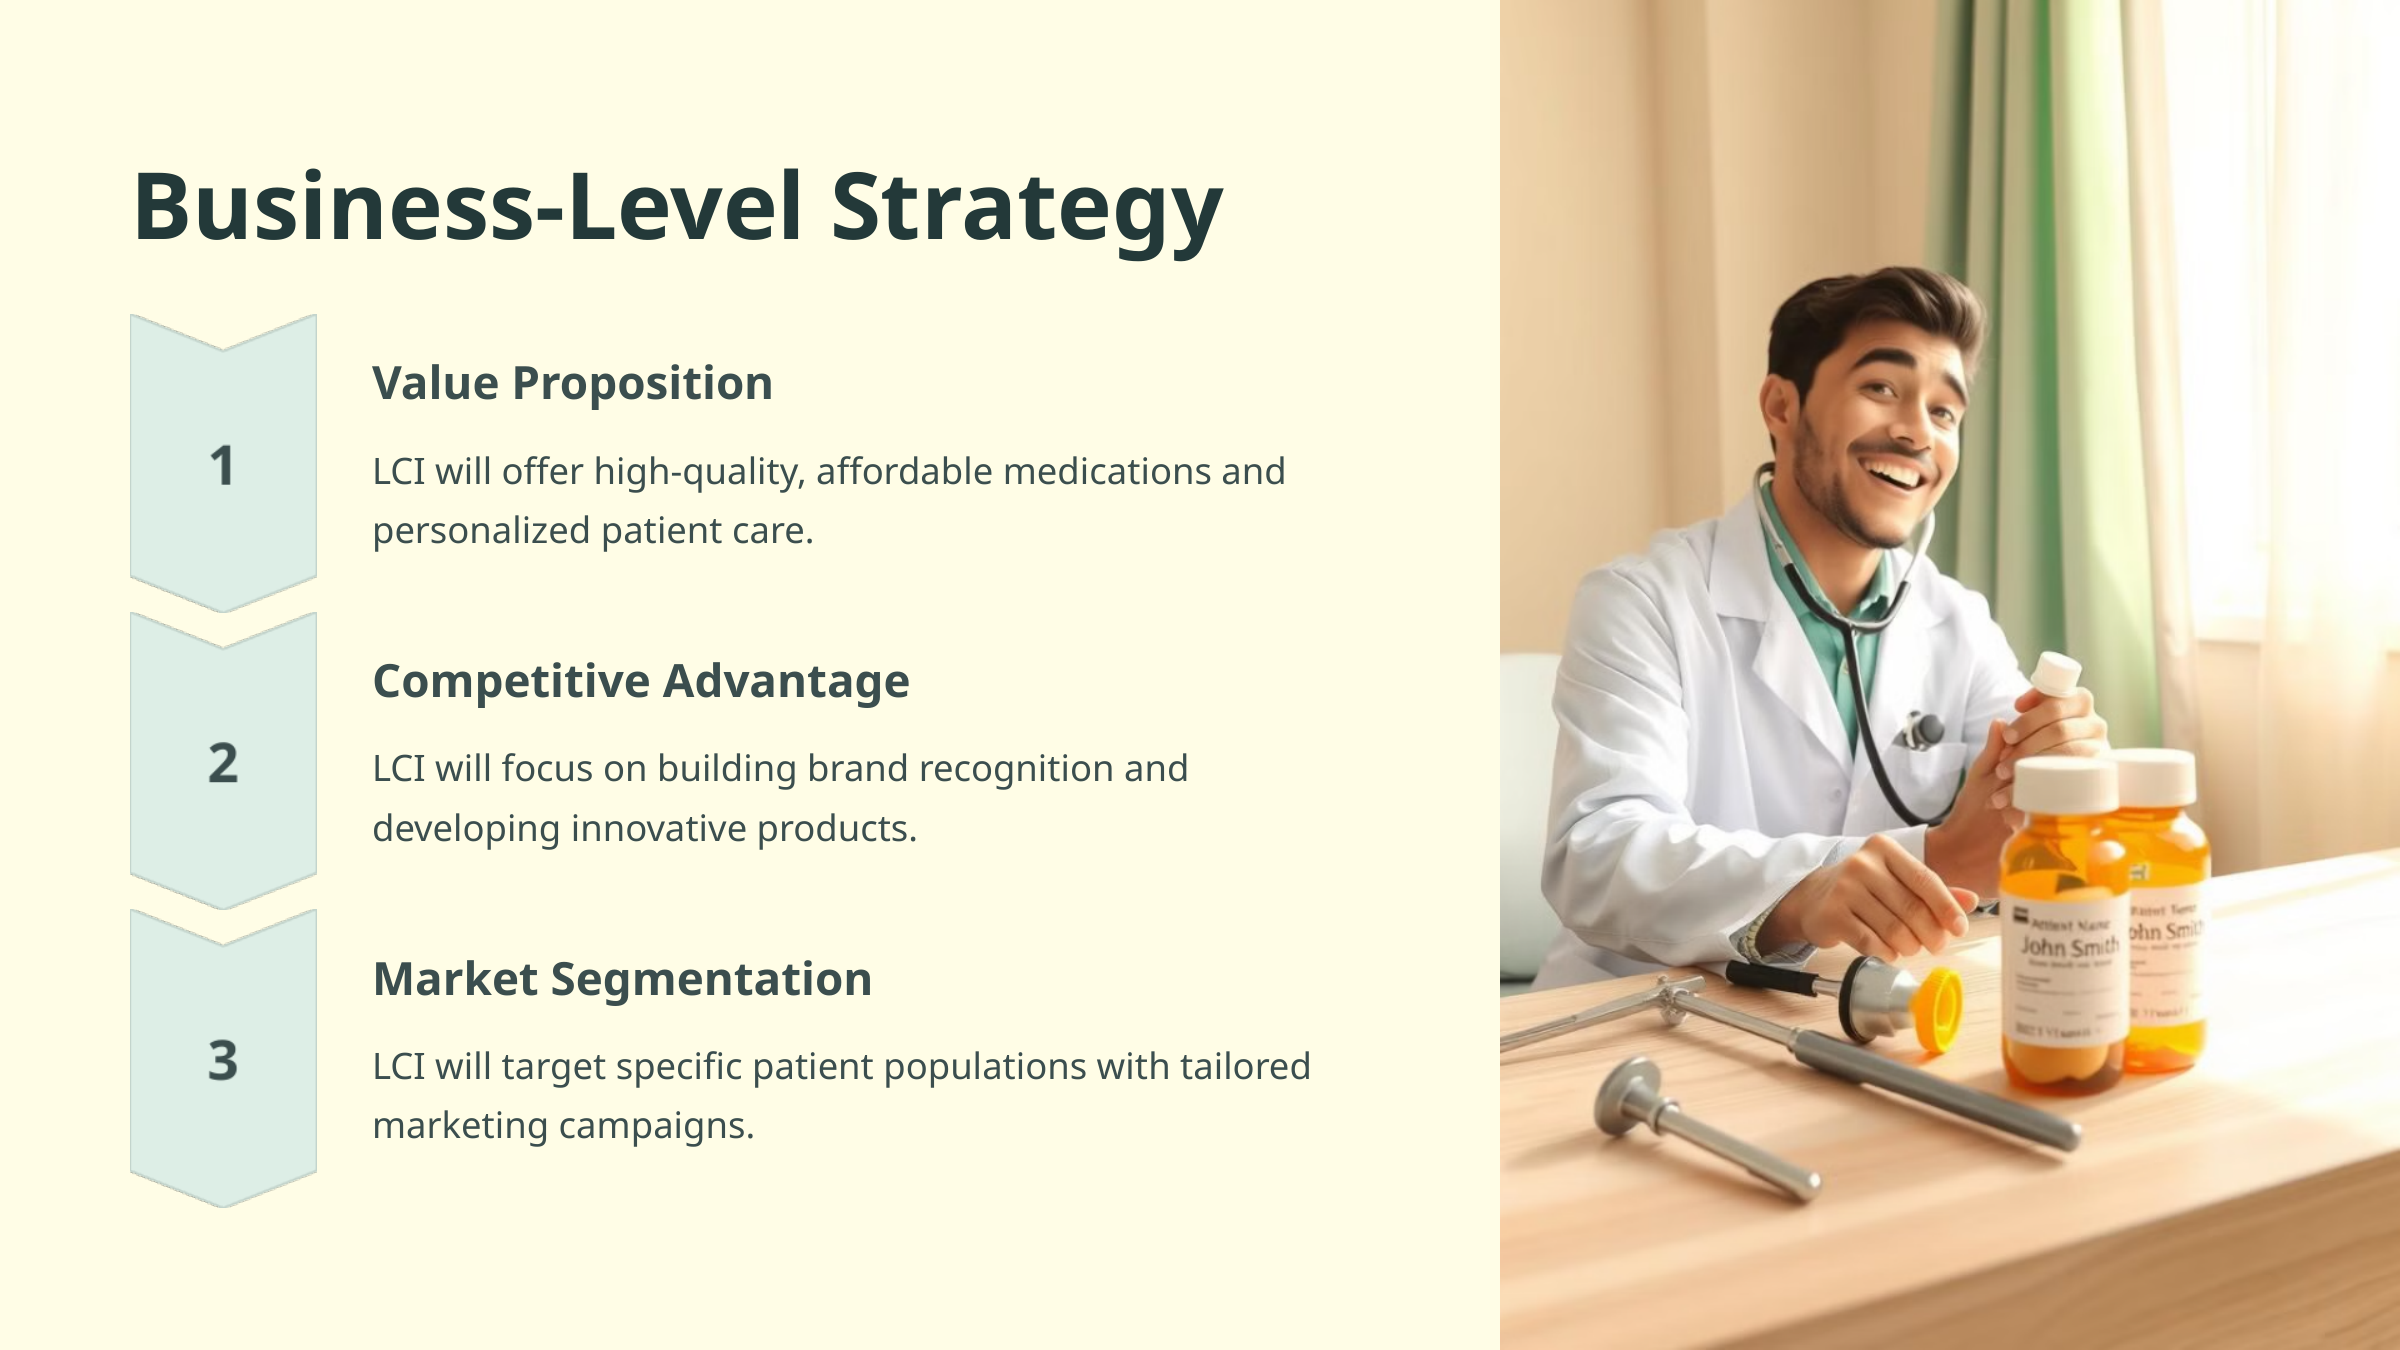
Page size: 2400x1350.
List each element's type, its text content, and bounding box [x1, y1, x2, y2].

text_box LCI will target specific patient populations with tailored marketing campaigns. [372, 1027, 1370, 1147]
text_box Competitive Advantage [372, 649, 980, 708]
text_box Business-Level Strategy [130, 142, 1347, 259]
text_box LCI will offer high-quality, affordable medications and personalized patient care. [372, 432, 1370, 552]
picture [1499, 0, 2400, 1350]
picture [130, 314, 317, 1208]
text_box Market Segmentation [372, 947, 929, 1006]
text_box LCI will focus on building brand recognition and developing innovative products. [372, 729, 1370, 849]
text_box Value Proposition [371, 351, 838, 410]
